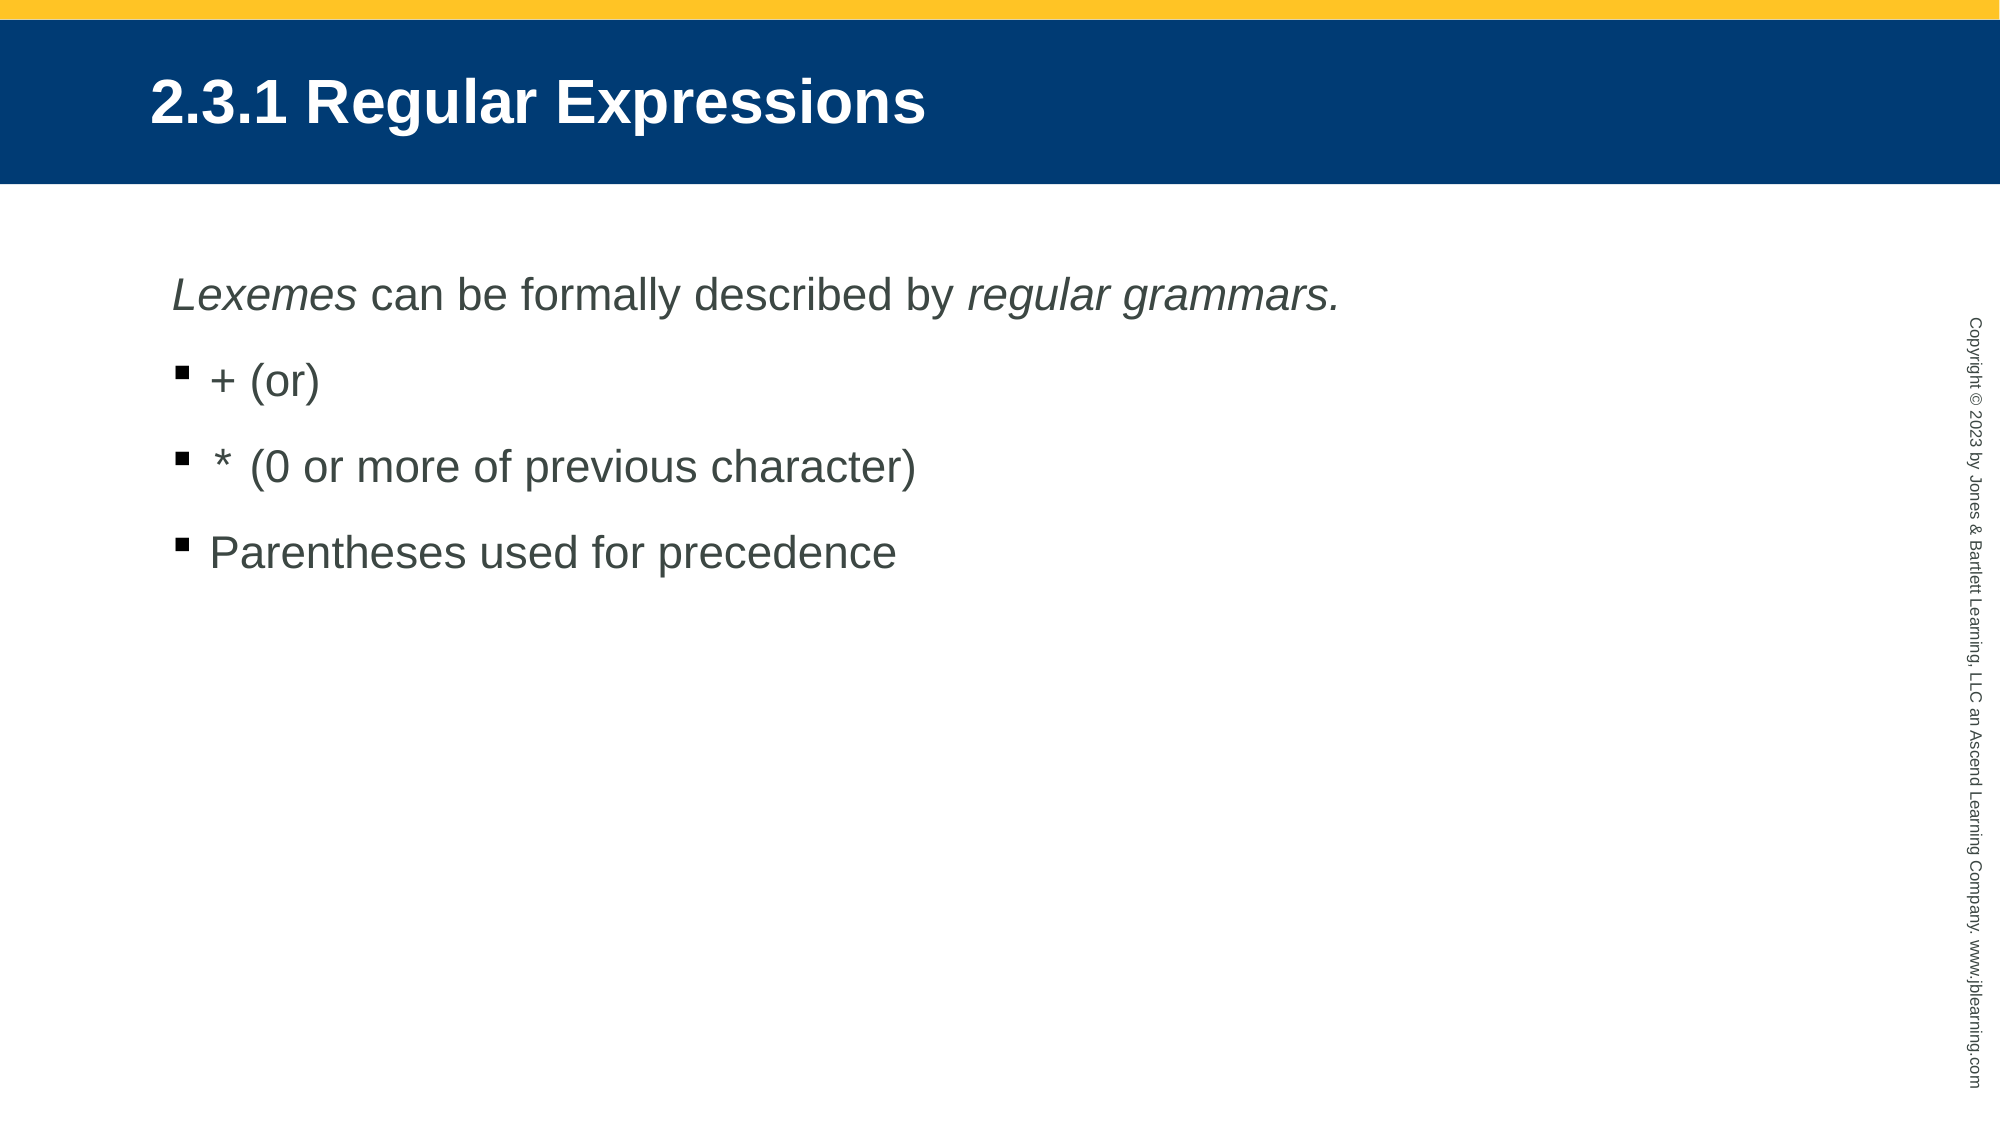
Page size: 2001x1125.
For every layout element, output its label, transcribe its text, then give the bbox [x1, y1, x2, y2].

list Lexemes can be formally described by regular grammars. + (or) * (0 or more of previous character) Parentheses used for precedence [151, 244, 1840, 1016]
title 2.3.1 Regular Expressions [0, 19, 2000, 185]
